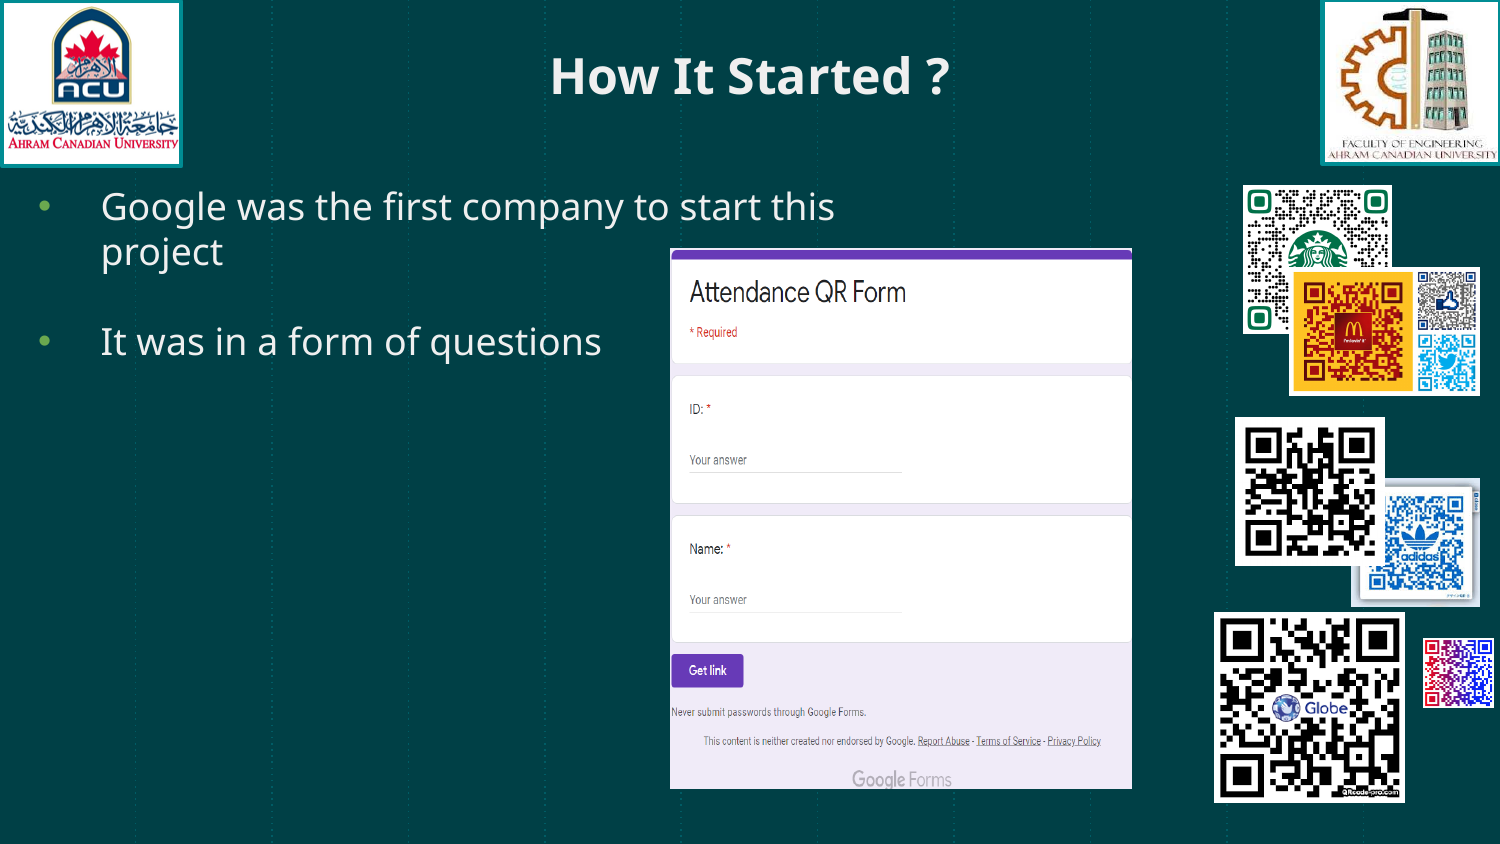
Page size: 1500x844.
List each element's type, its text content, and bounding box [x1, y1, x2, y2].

picture [1423, 638, 1494, 708]
subtitle Google was the first company to start this project It was in a form of questions [10, 168, 916, 400]
picture [0, 0, 184, 169]
picture [1243, 185, 1480, 396]
picture [1235, 417, 1480, 607]
title How It Started ? [297, 29, 1203, 120]
picture [1214, 612, 1405, 803]
picture [1325, 2, 1498, 162]
picture [670, 248, 1132, 789]
